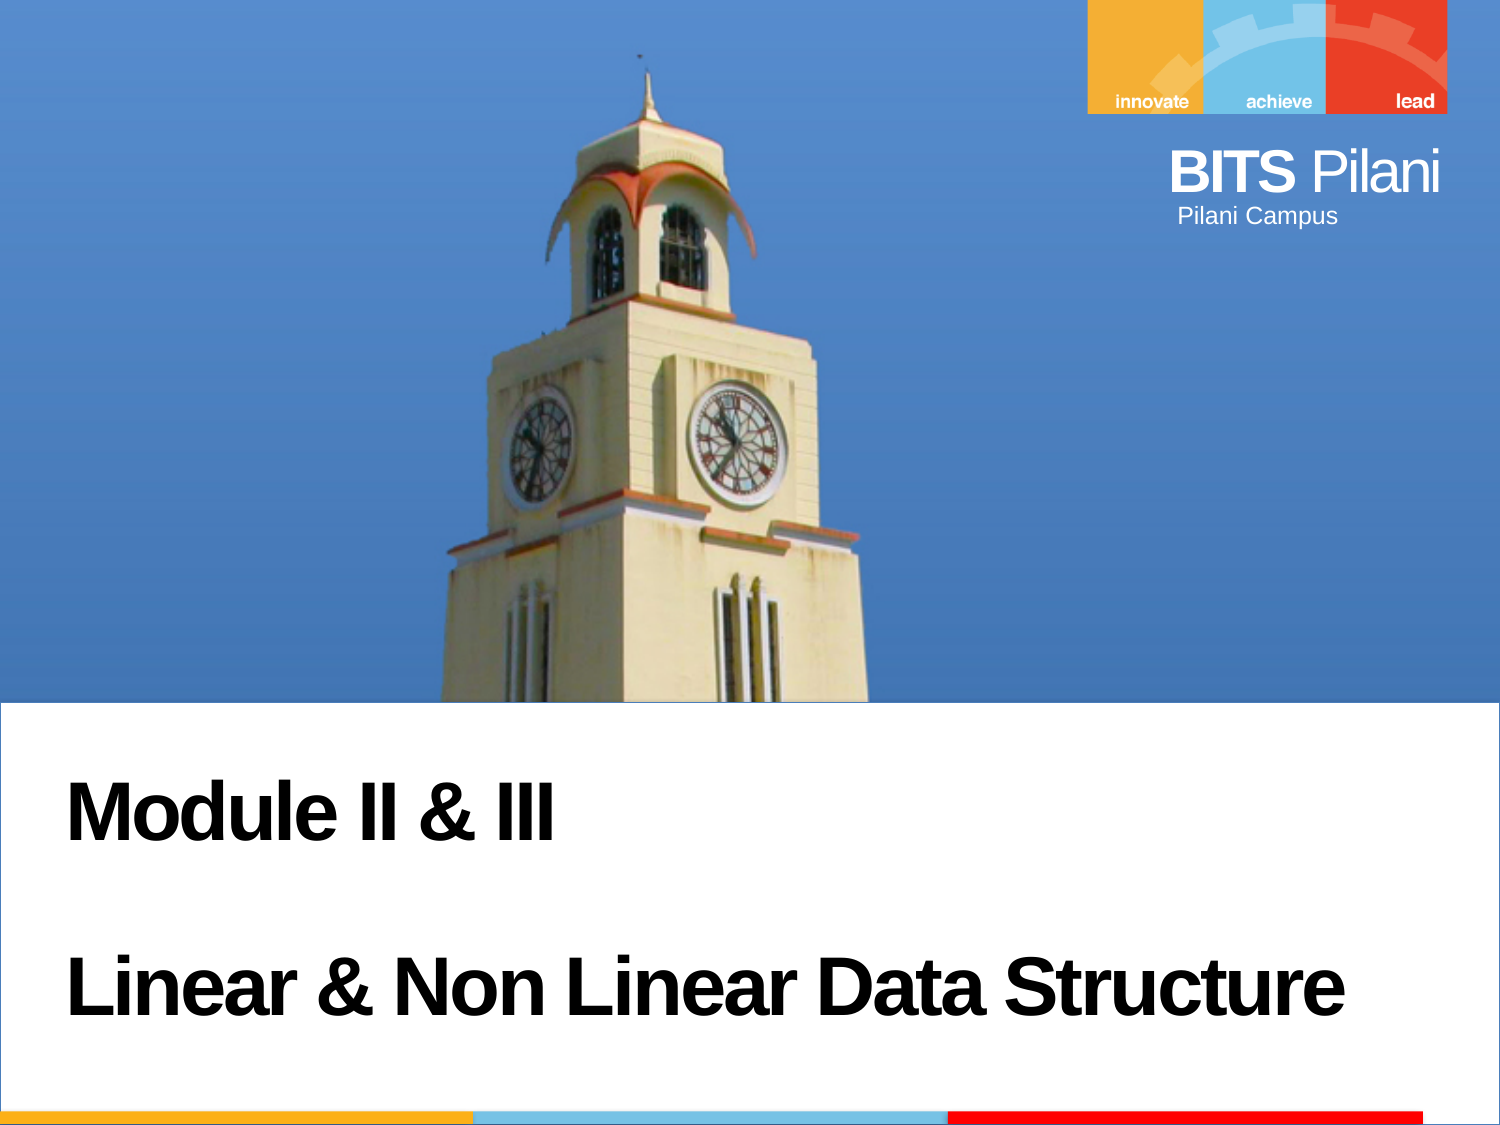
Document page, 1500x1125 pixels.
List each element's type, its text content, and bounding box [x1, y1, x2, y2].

list Module II & III Linear & Non Linear Data Structure [50, 762, 1438, 1025]
picture [0, 0, 1500, 702]
